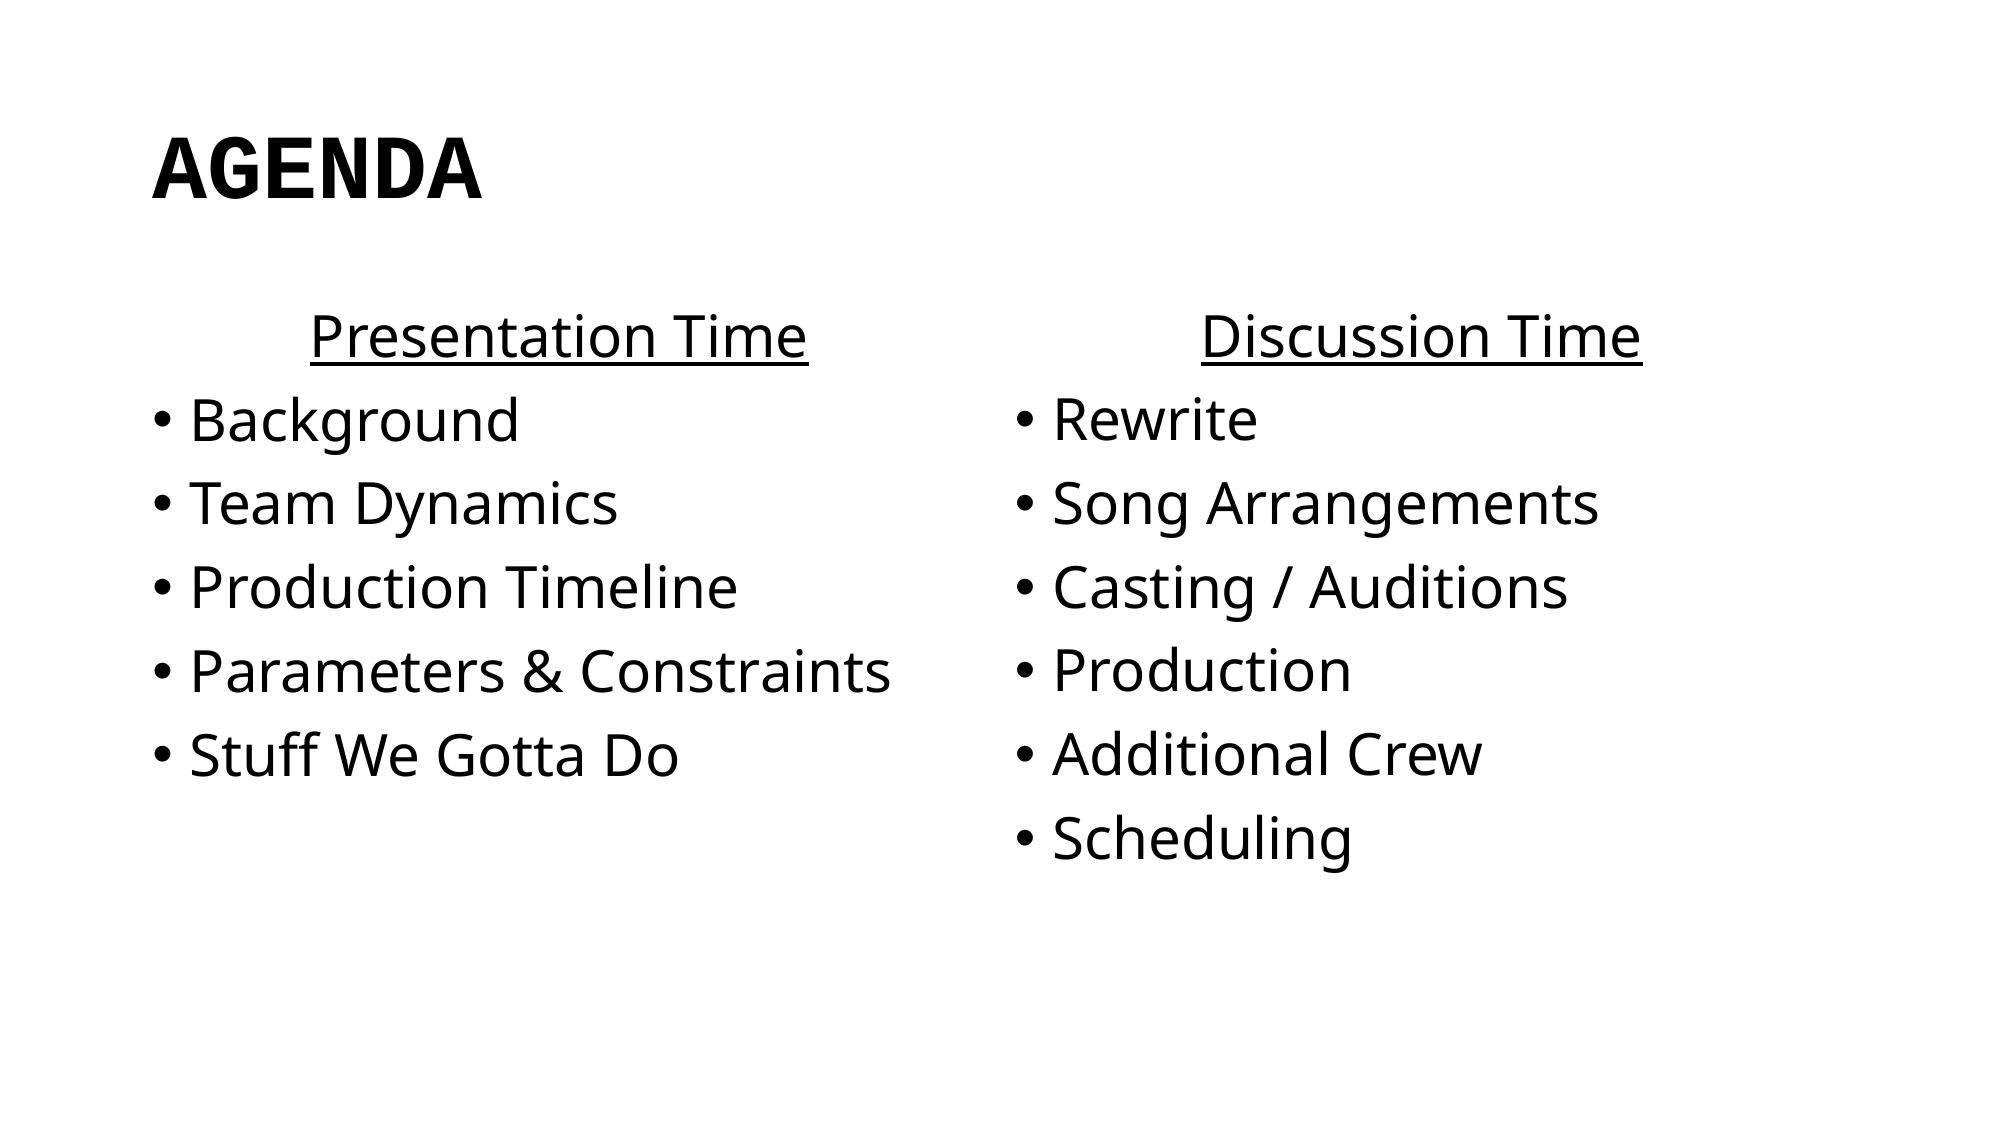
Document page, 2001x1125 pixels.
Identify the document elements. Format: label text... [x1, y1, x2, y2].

title AGENDA [137, 59, 1863, 278]
text_box Discussion Time Rewrite Song Arrangements Casting / Auditions Production Additional Crew Scheduling [999, 299, 1844, 1014]
list Presentation Time Background Team Dynamics Production Timeline Parameters & Constraints Stuff We Gotta Do [137, 299, 981, 1014]
